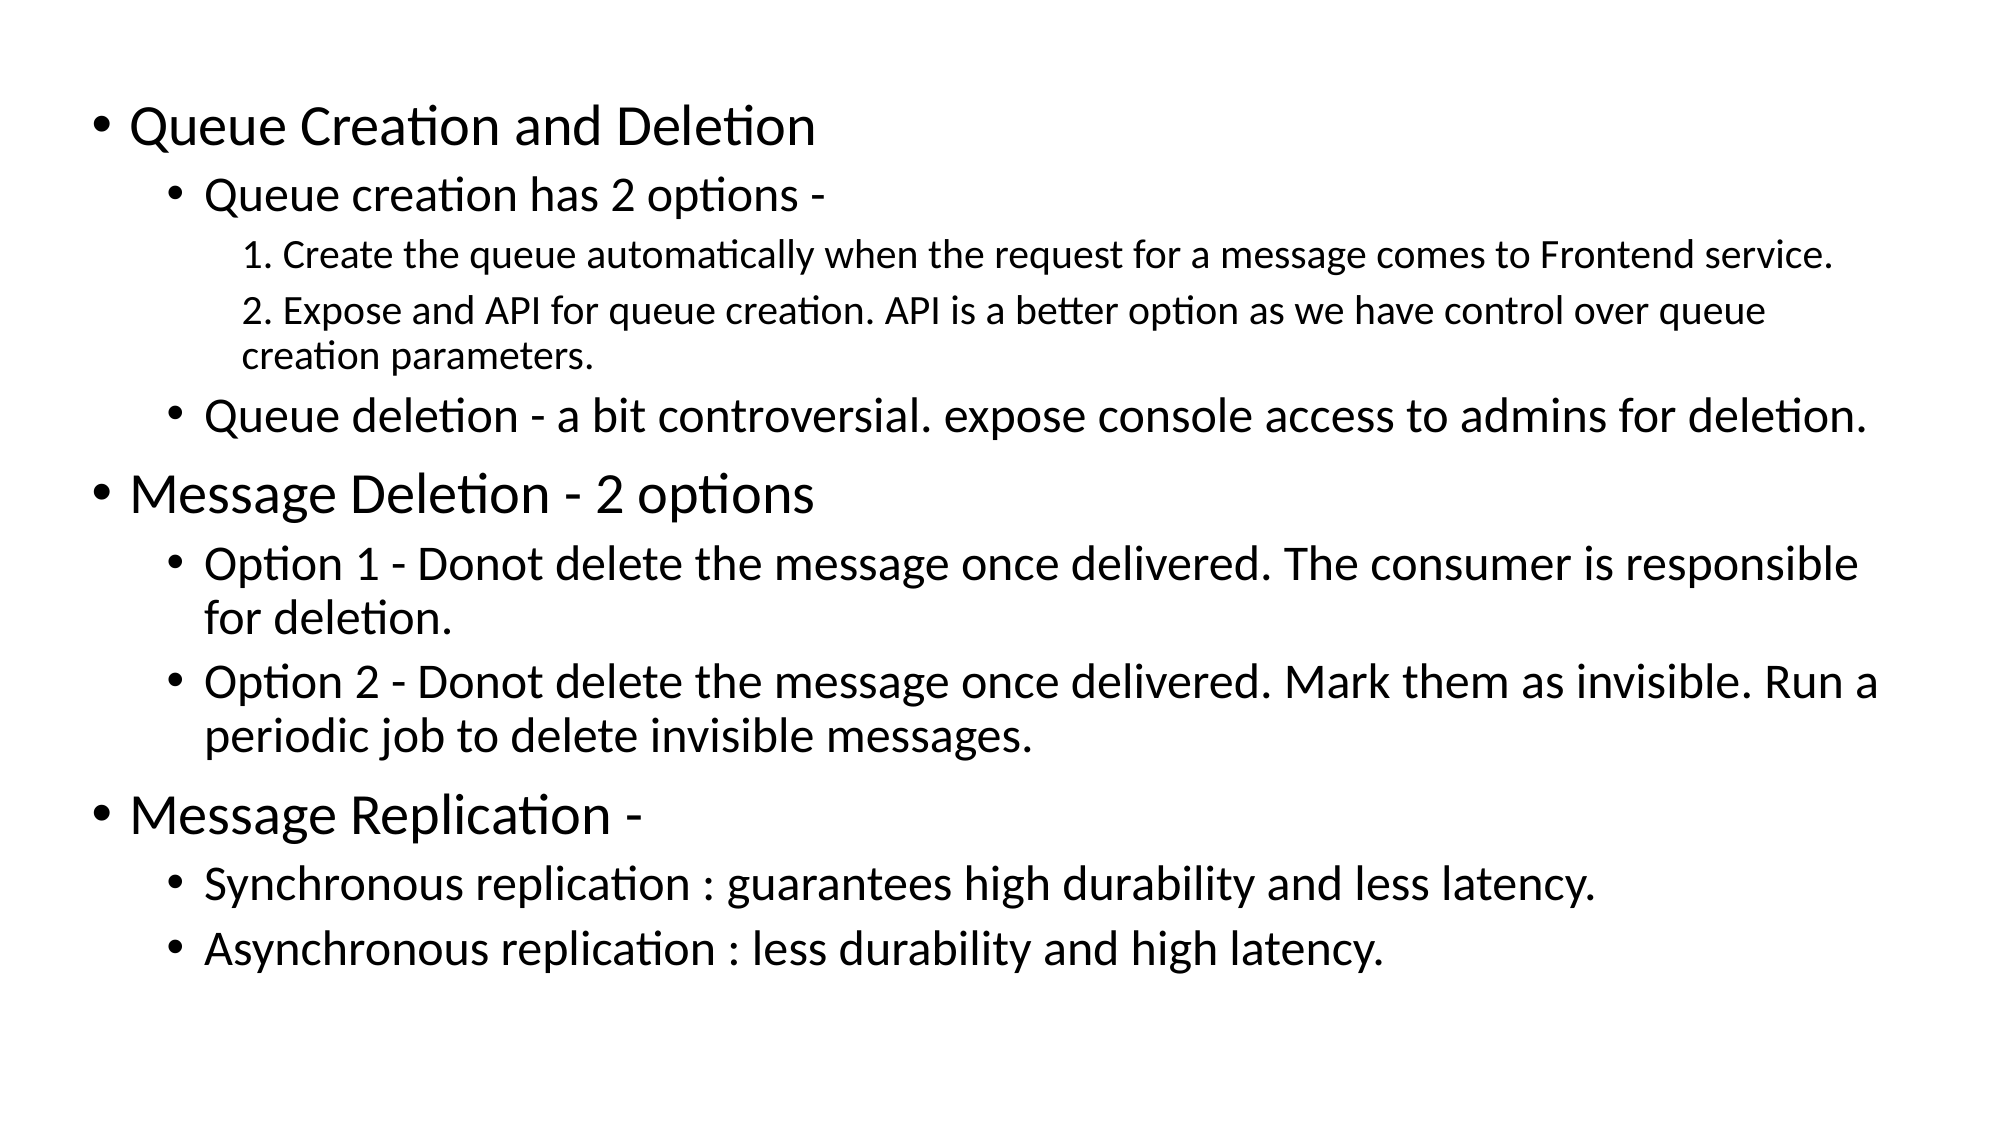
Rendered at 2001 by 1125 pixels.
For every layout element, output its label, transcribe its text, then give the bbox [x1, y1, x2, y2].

list Queue Creation and Deletion Queue creation has 2 options - 1. Create the queue automatically when the request for a message comes to Frontend service. 2. Expose and API for queue creation. API is a better option as we have control over queue creation parameters. Queue deletion - a bit controversial. expose console access to admins for deletion. Message Deletion - 2 options Option 1 - Donot delete the message once delivered. The consumer is responsible for deletion. Option 2 - Donot delete the message once delivered. Mark them as invisible. Run a periodic job to delete invisible messages. Message Replication - Synchronous replication : guarantees high durability and less latency. Asynchronous replication : less durability and high latency. [76, 87, 1922, 1014]
